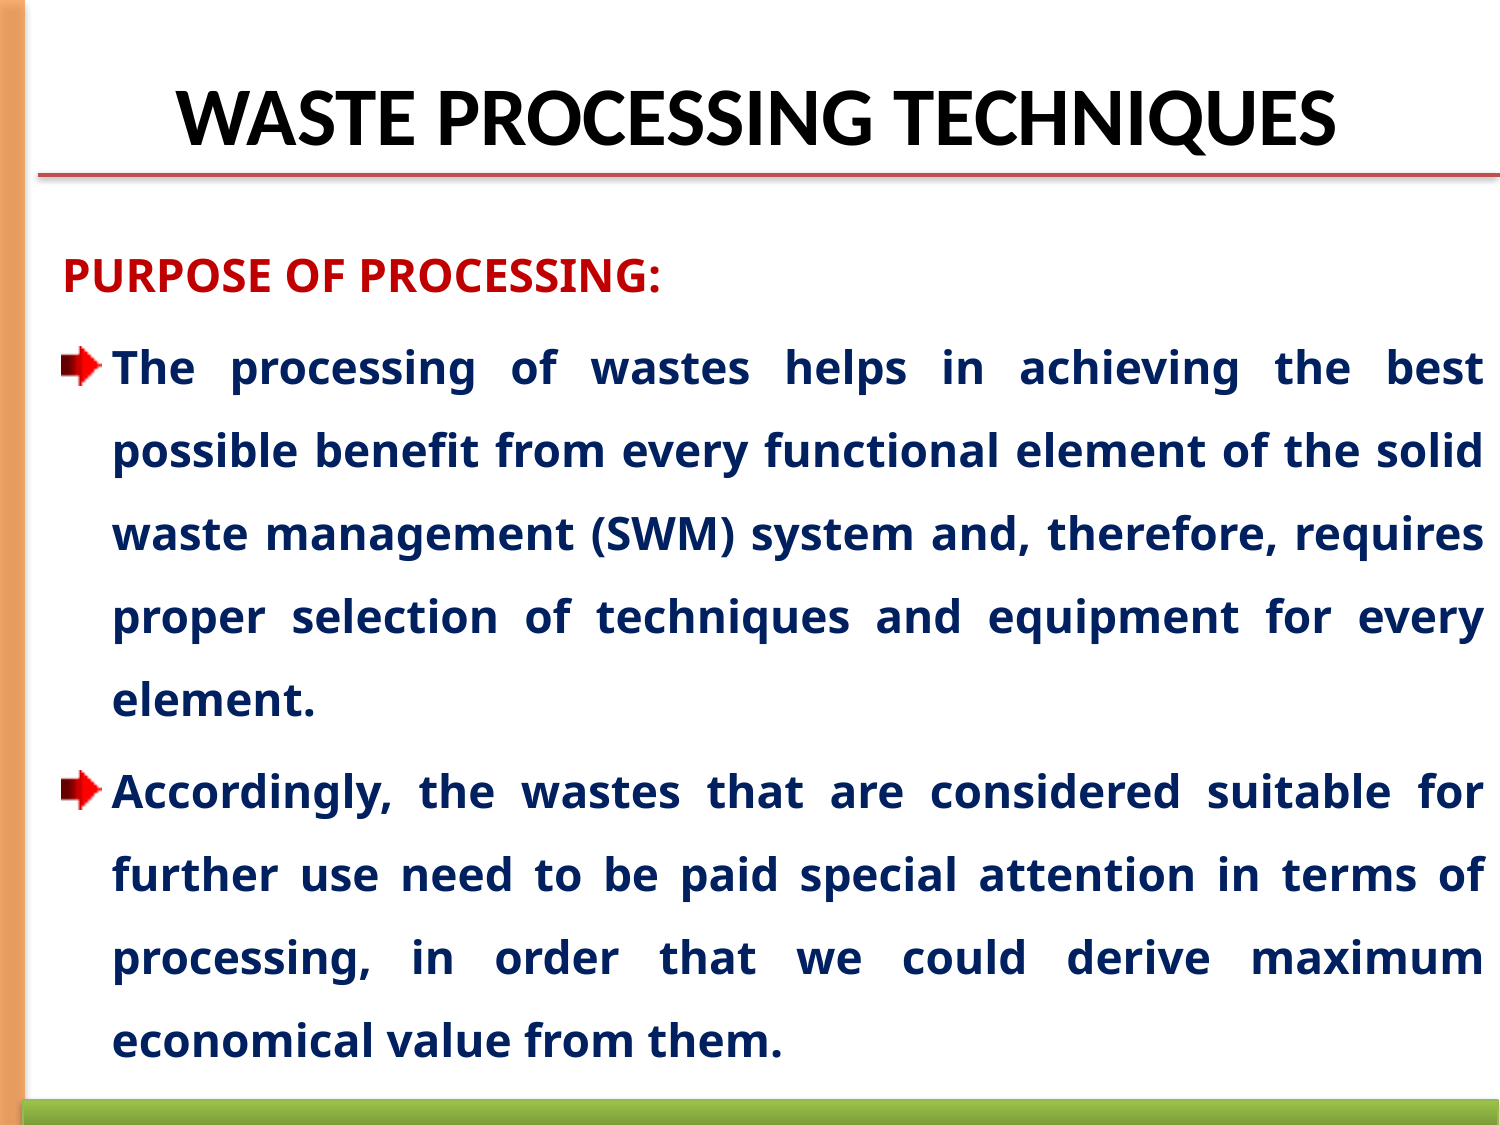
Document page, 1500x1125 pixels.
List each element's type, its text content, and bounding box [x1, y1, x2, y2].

list PURPOSE OF PROCESSING: The processing of wastes helps in achieving the best possible benefit from every functional element of the solid waste management (SWM) system and, therefore, requires proper selection of techniques and equipment for every element. Accordingly, the wastes that are considered suitable for further use need to be paid special attention in terms of processing, in order that we could derive maximum economical value from them. [46, 210, 1500, 1079]
title WASTE PROCESSING TECHNIQUES [82, 0, 1432, 125]
picture [61, 346, 102, 386]
picture [61, 770, 102, 810]
